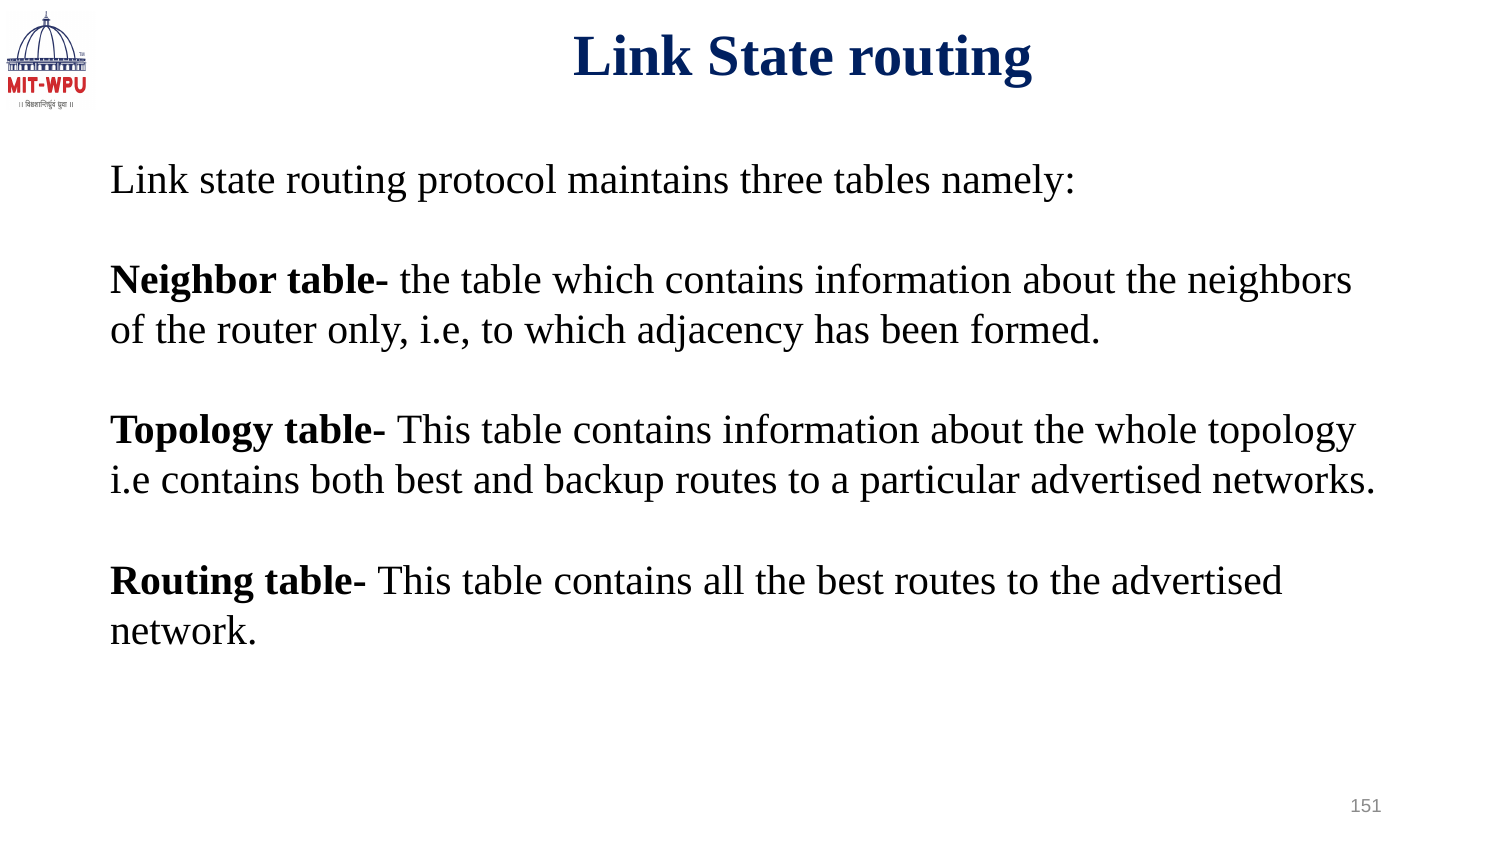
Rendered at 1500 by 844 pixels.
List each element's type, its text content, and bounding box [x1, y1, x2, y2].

slide_number 151 [1059, 782, 1397, 827]
text_box Link state routing protocol maintains three tables namely: Neighbor table- the table which contains information about the neighbors of the router only, i.e, to which adjacency has been formed. Topology table- This table contains information about the whole topology i.e contains both best and backup routes to a particular advertised networks. Routing table- This table contains all the best routes to the advertised network. [95, 144, 1397, 660]
text_box Link State routing [134, 15, 1472, 93]
picture [6, 11, 96, 110]
